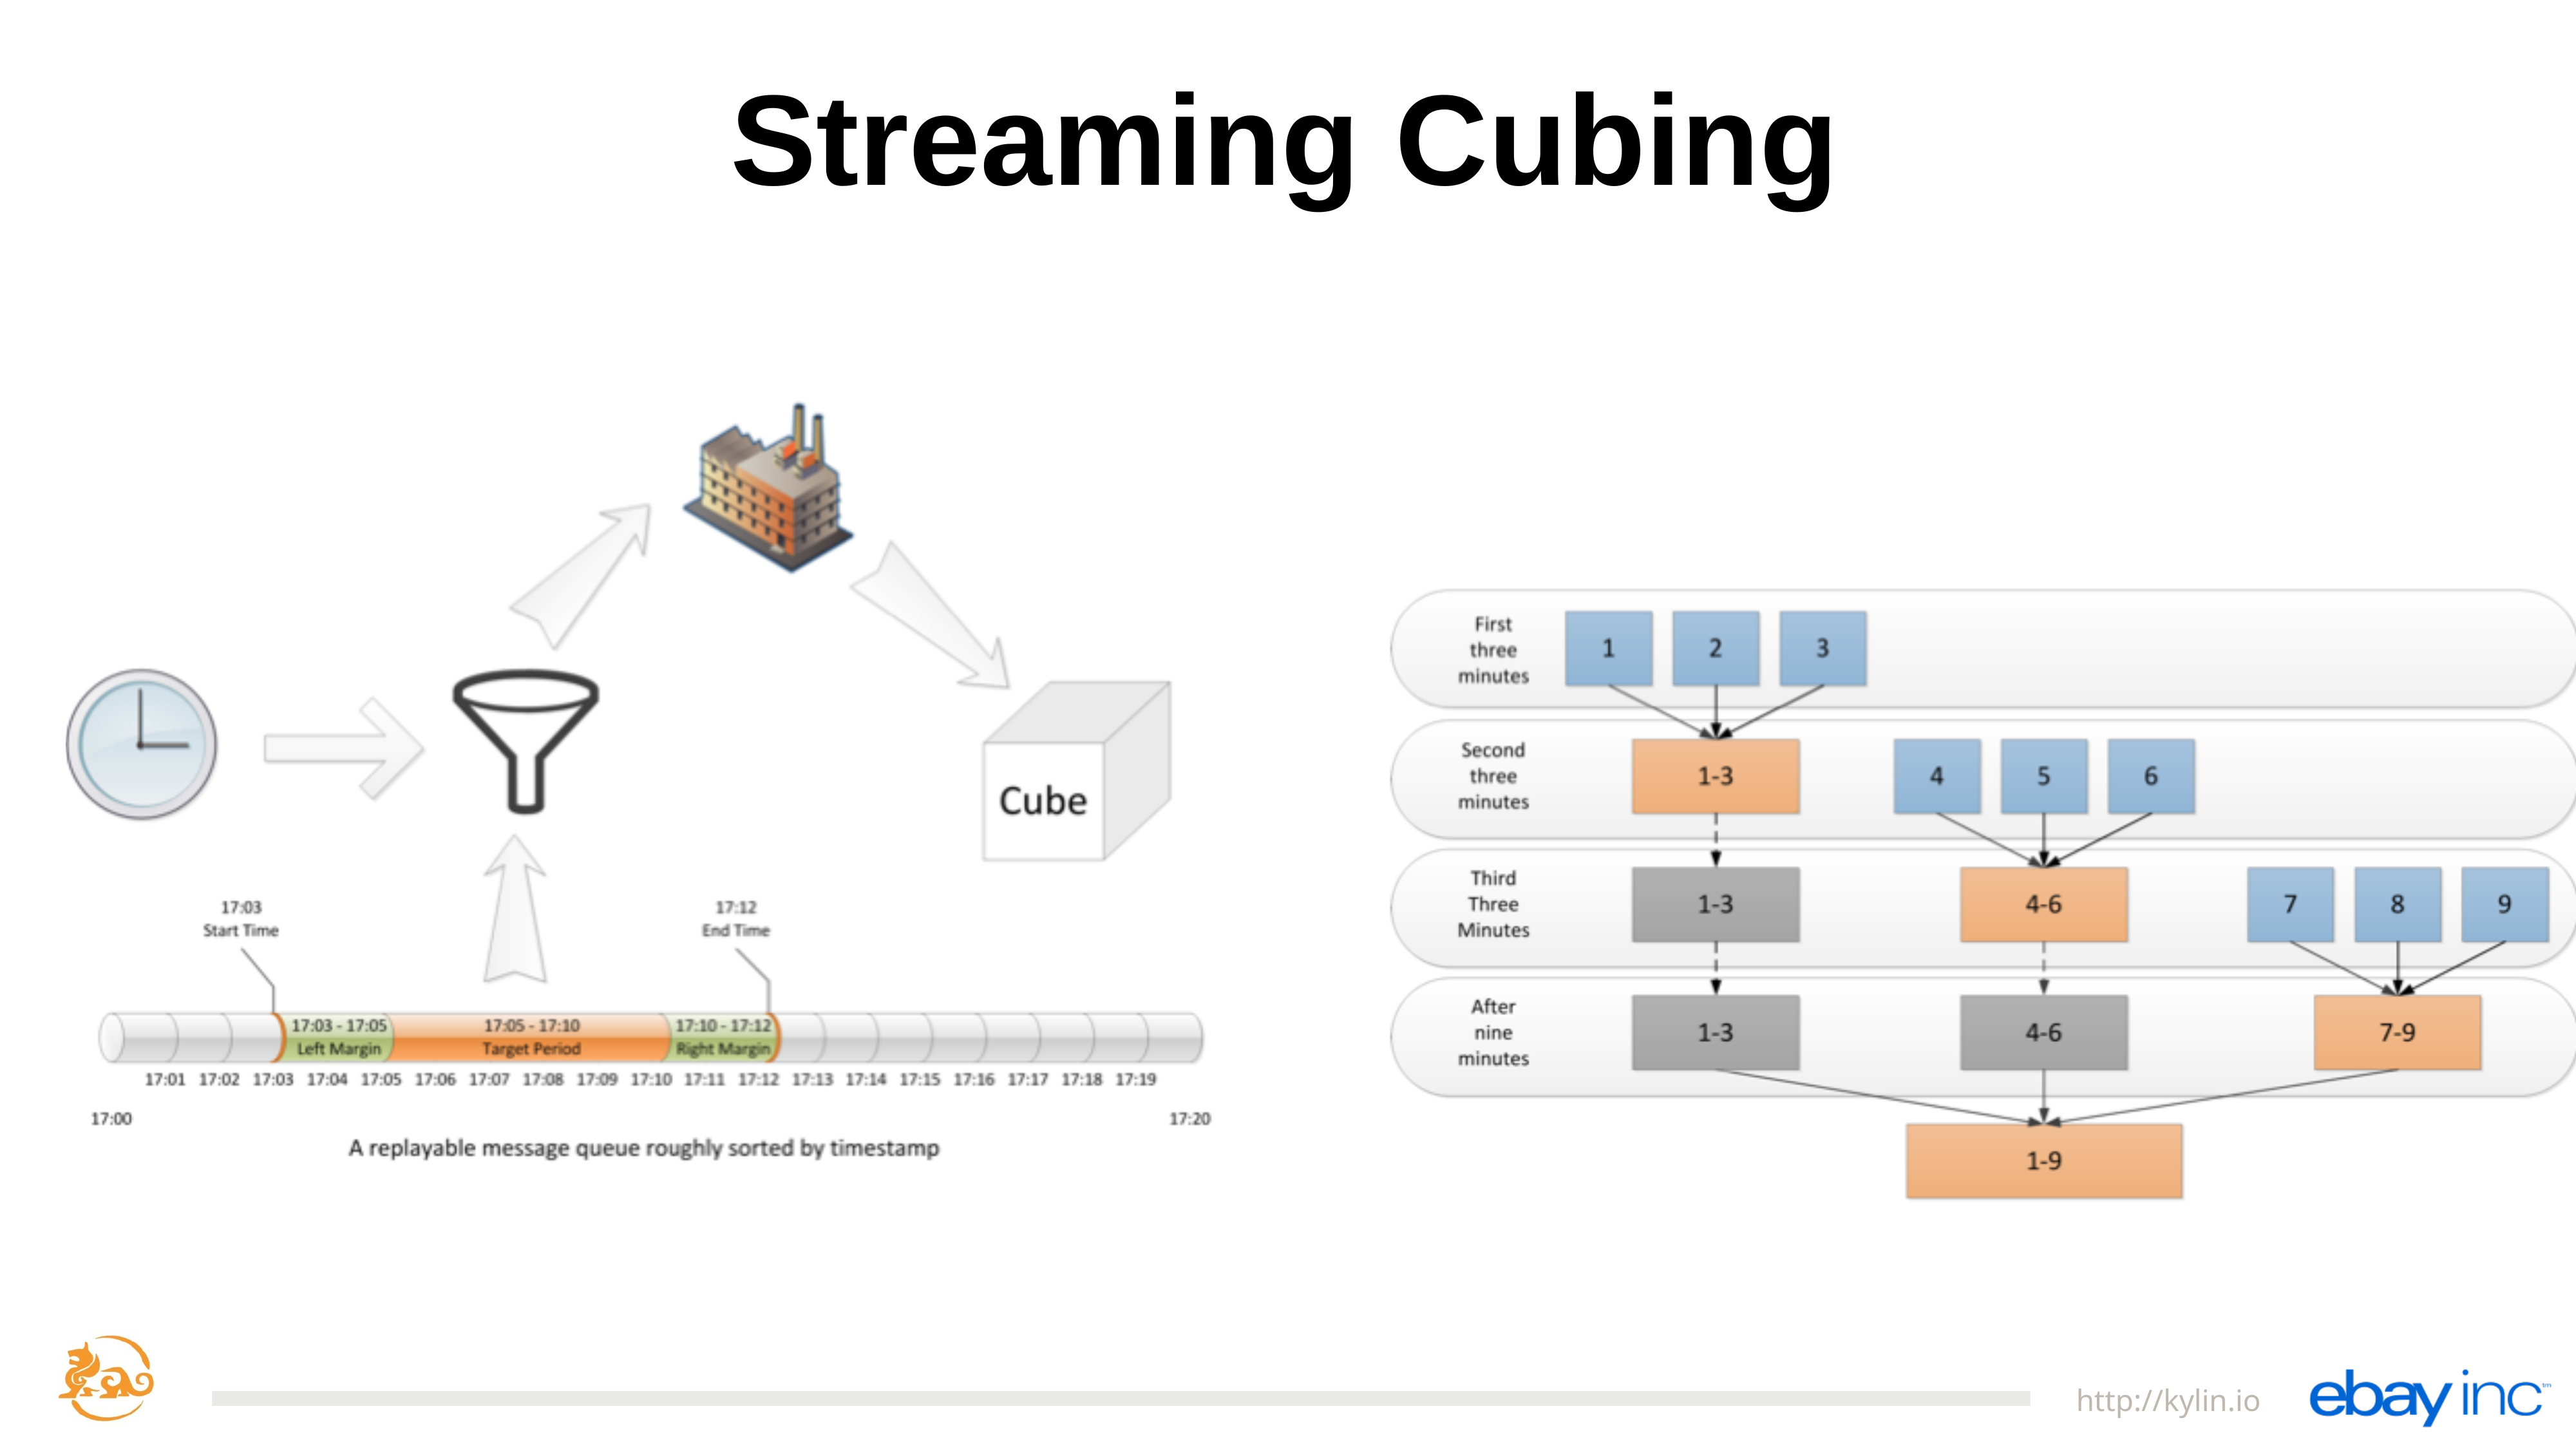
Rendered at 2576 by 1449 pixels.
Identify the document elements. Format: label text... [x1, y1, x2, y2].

picture [2309, 1368, 2553, 1429]
title Streaming Cubing [64, 25, 2510, 243]
picture [66, 398, 1215, 1166]
picture [1389, 588, 2576, 1202]
picture [48, 1321, 163, 1435]
